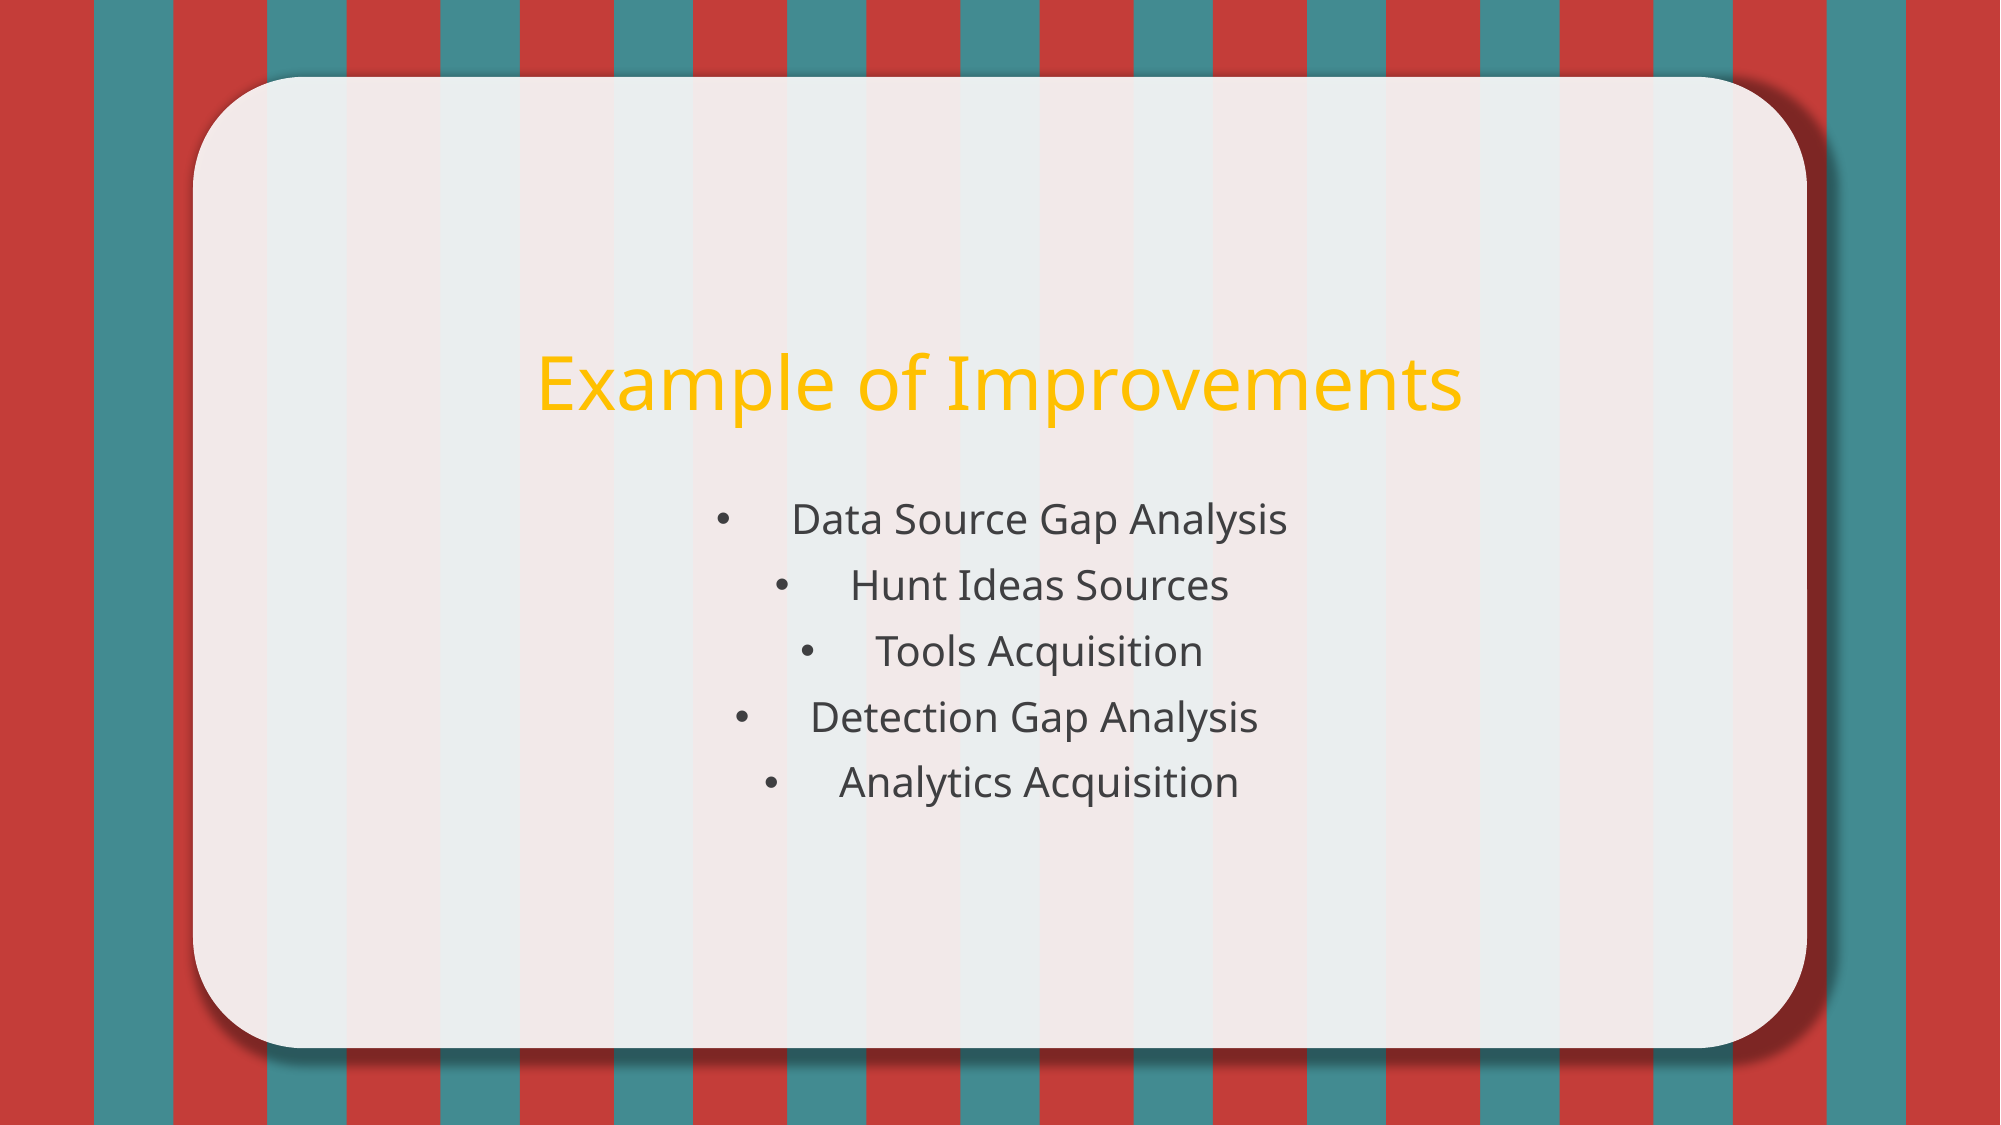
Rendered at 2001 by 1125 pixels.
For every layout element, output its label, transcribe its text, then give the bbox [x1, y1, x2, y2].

text_box Data Source Gap Analysis Hunt Ideas Sources Tools Acquisition Detection Gap Analysis Analytics Acquisition [220, 490, 1784, 766]
title Example of Improvements [388, 321, 1612, 442]
